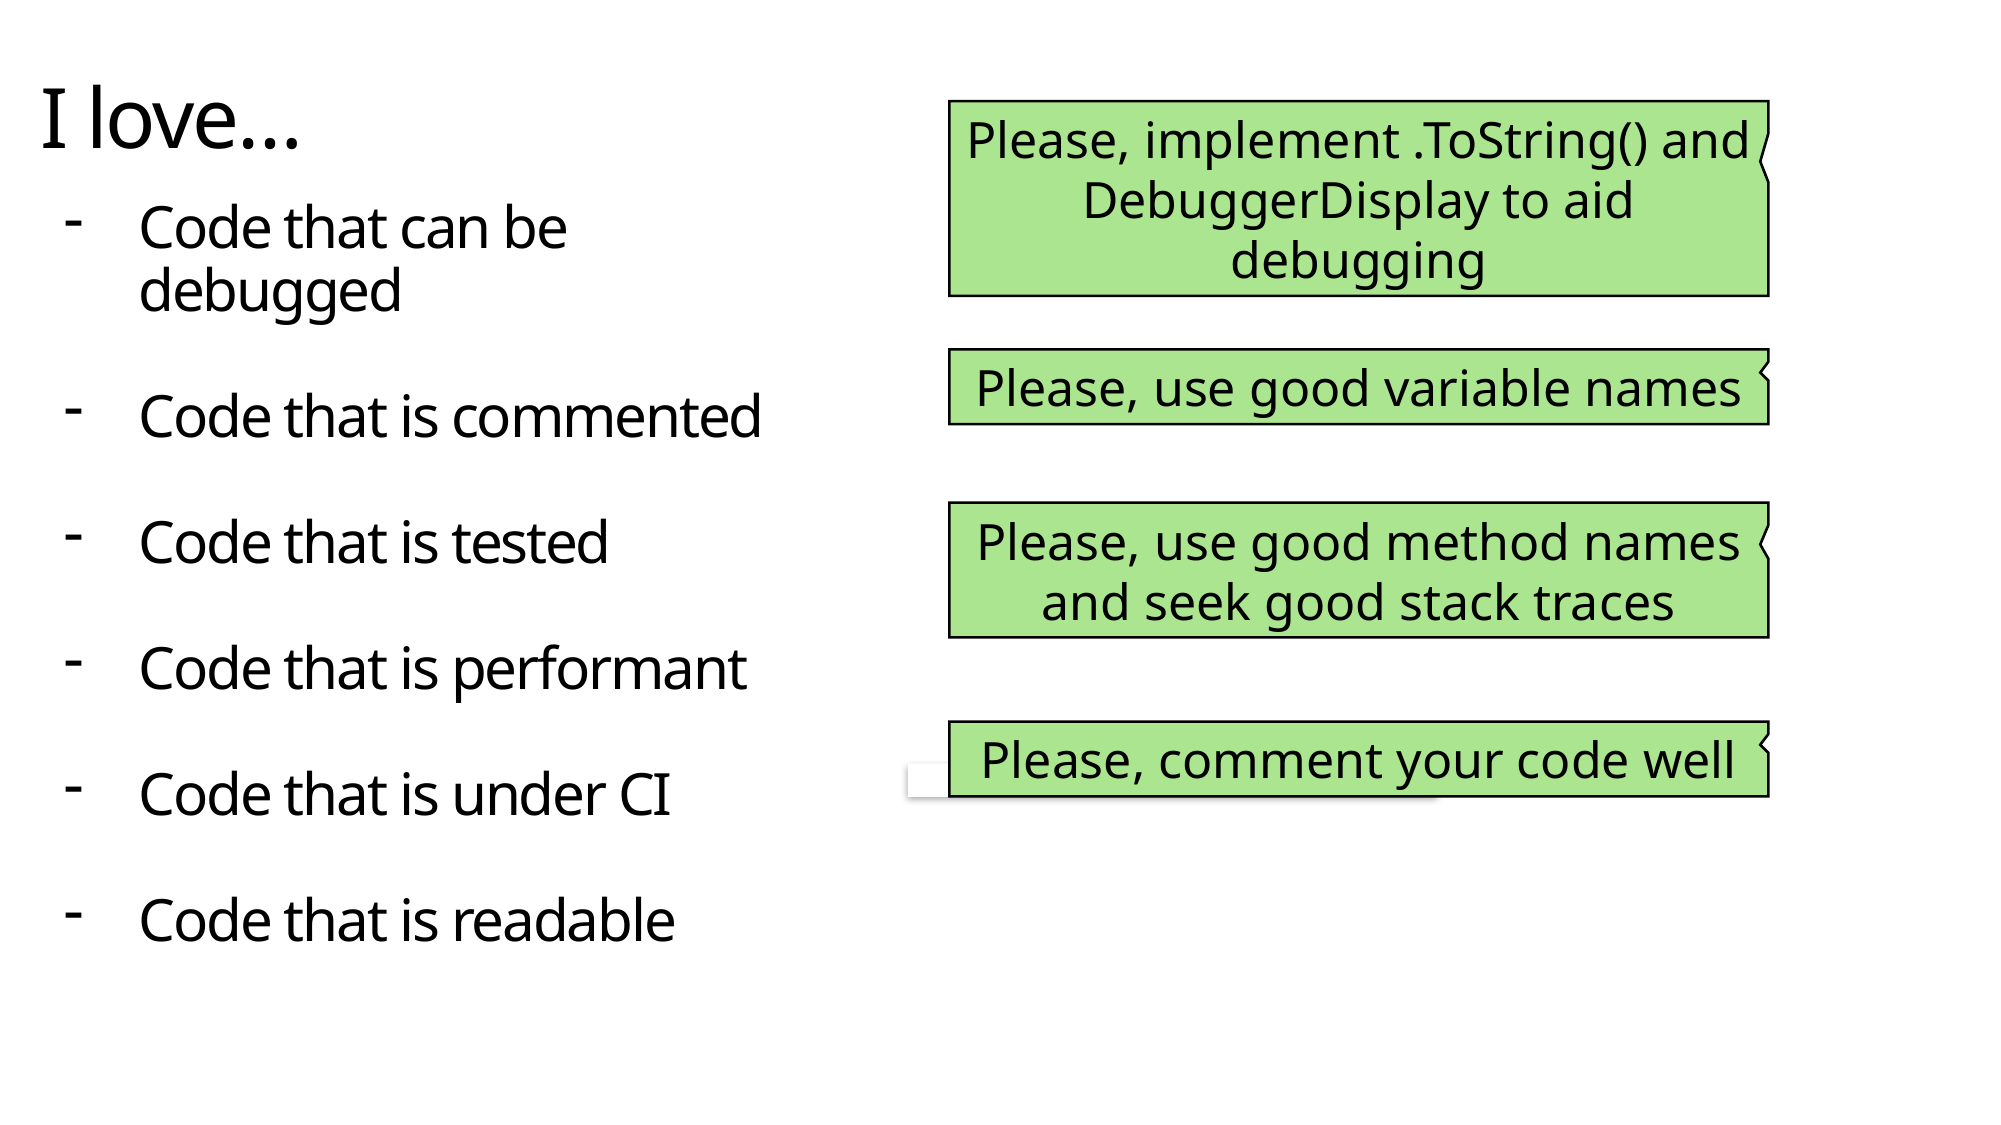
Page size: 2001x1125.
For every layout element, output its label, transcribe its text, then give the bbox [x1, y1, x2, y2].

text_box Please, comment your code well [949, 721, 1769, 797]
text_box Code that can be debugged Code that is commented Code that is tested Code that is performant Code that is under CI Code that is readable [63, 198, 809, 1017]
title I love… [40, 76, 1875, 168]
text_box [907, 763, 1438, 798]
text_box Please, implement .ToString() and DebuggerDisplay to aid debugging [949, 101, 1769, 296]
text_box Please, use good variable names [949, 349, 1769, 425]
text_box Please, use good method names and seek good stack traces [949, 502, 1769, 638]
